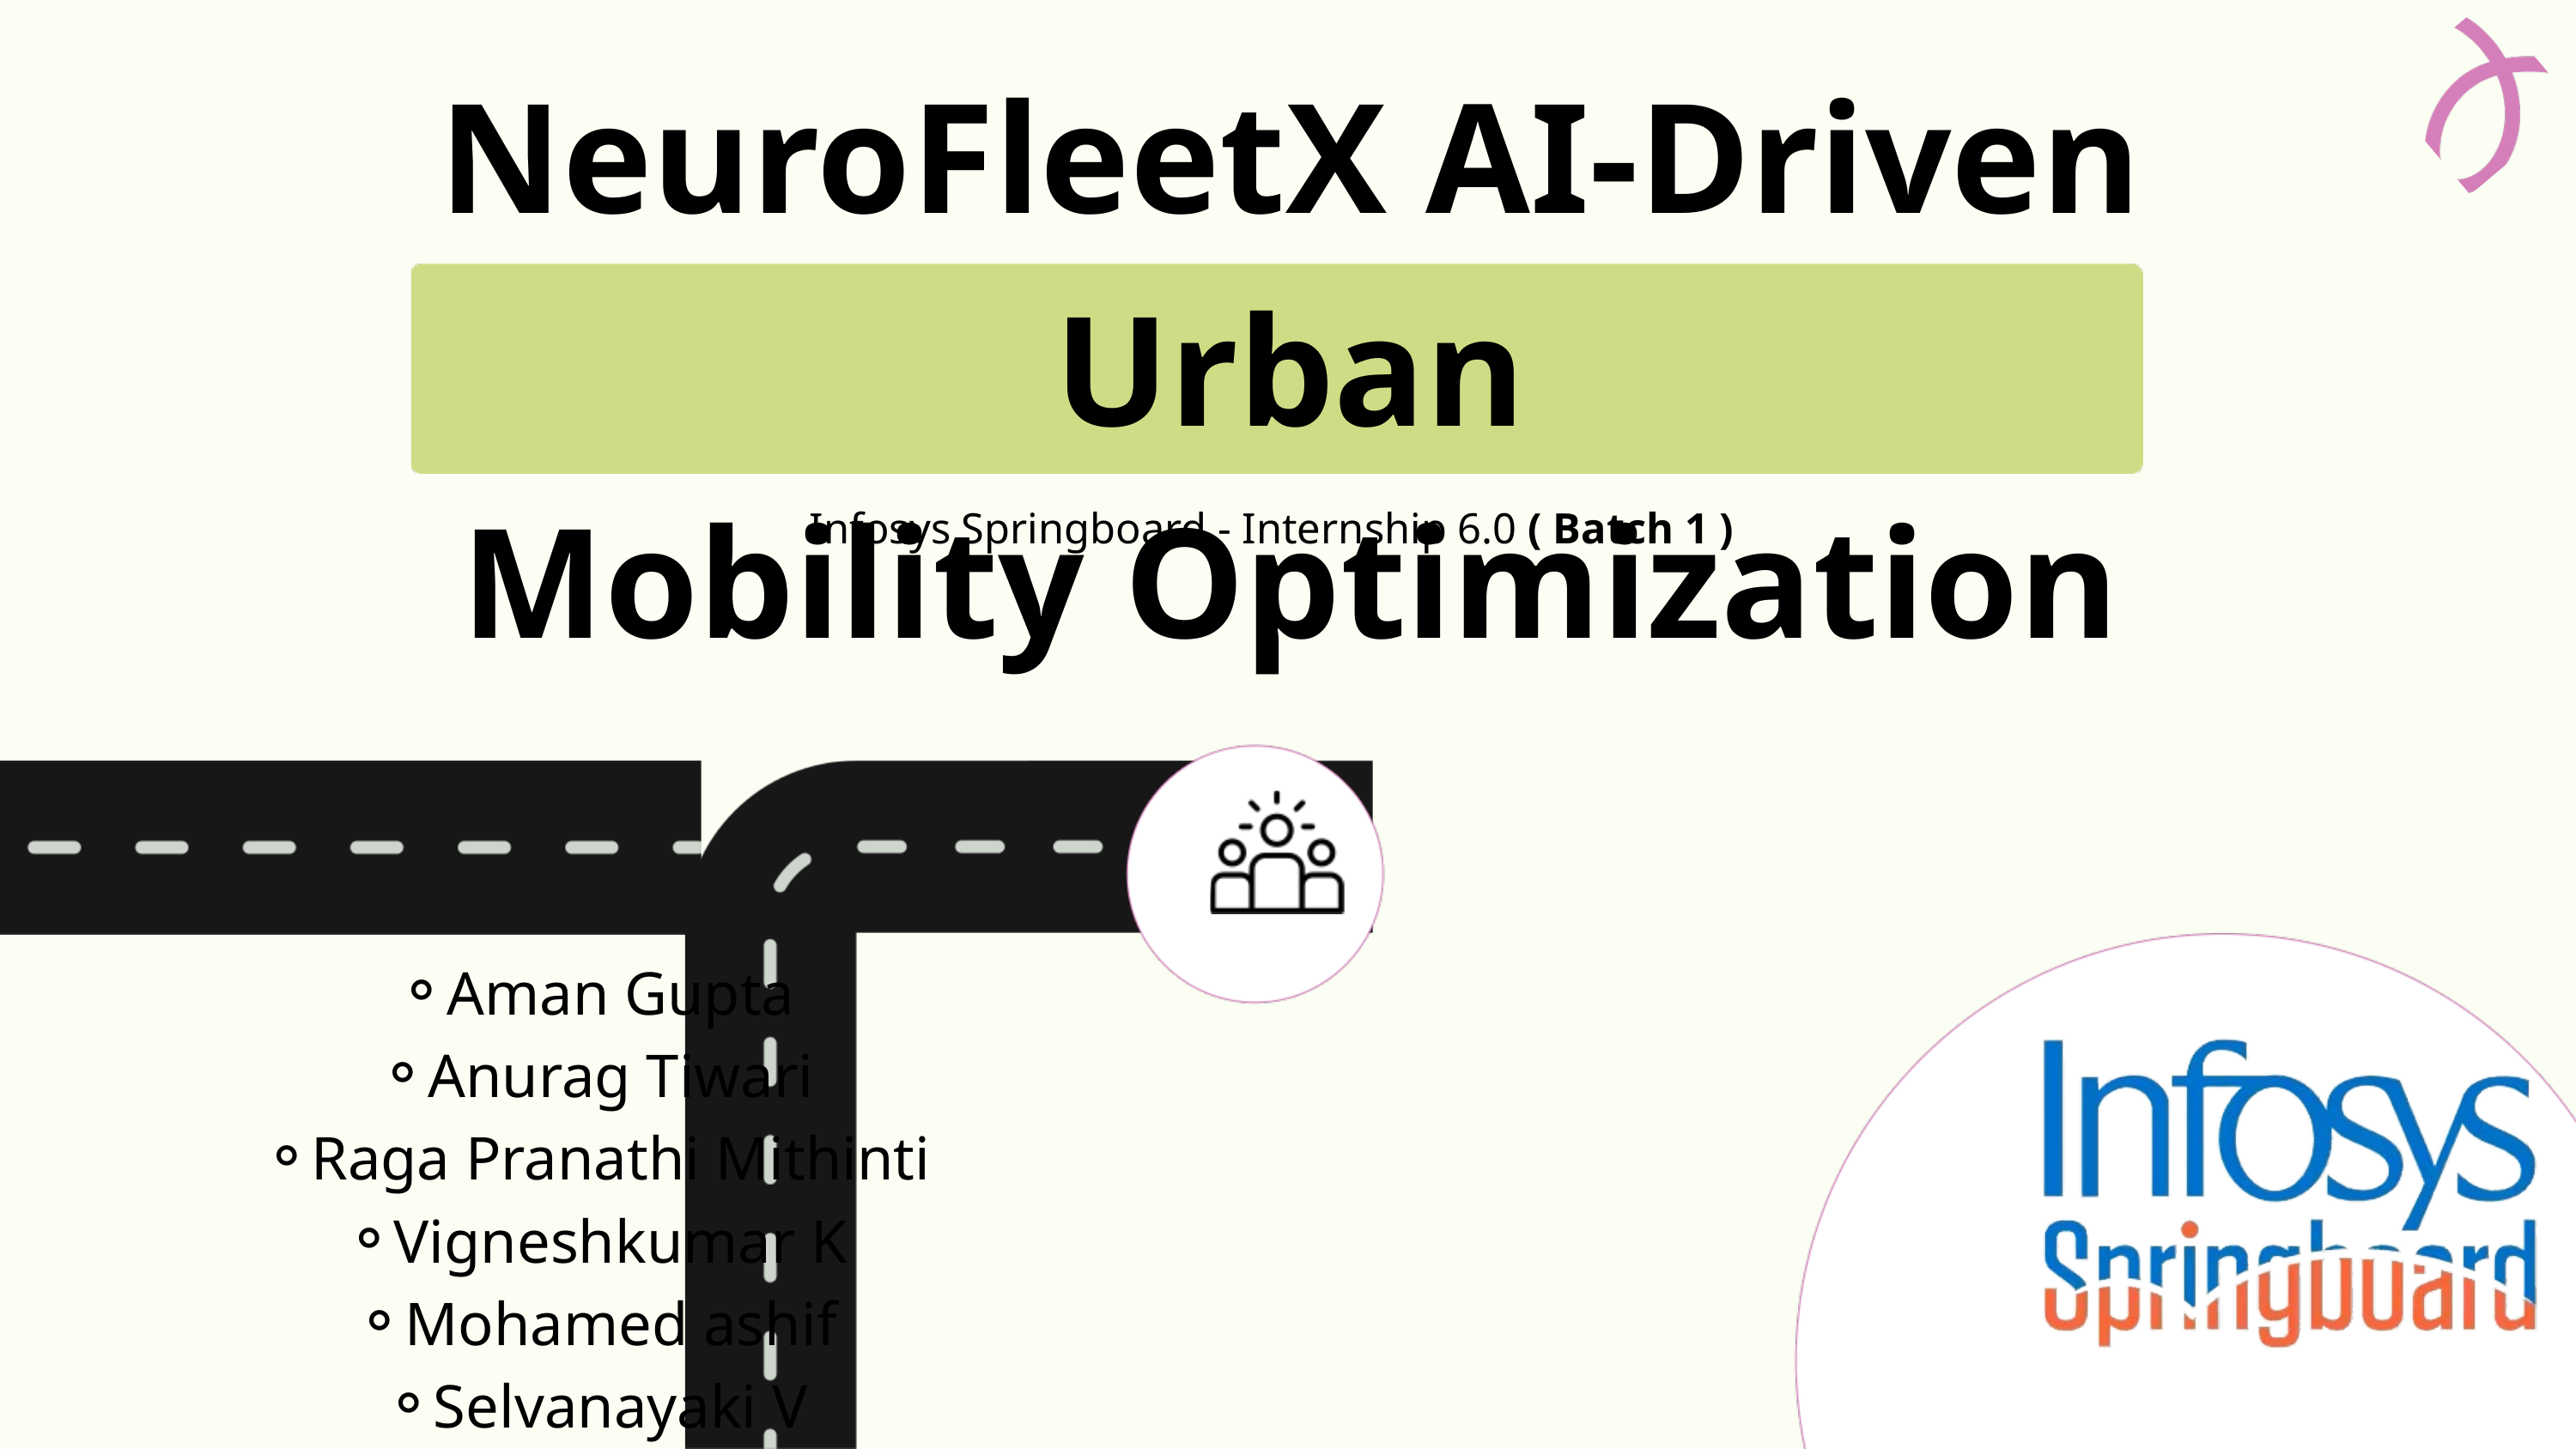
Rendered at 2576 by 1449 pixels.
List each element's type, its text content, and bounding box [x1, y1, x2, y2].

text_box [2008, 1025, 2556, 1354]
text_box NeuroFleetX AI-Driven Urban Mobility Optimization [198, 31, 2382, 669]
text_box [1210, 791, 1345, 914]
text_box [1785, 725, 2576, 1449]
text_box Infosys Springboard - Internship 6.0 ( Batch 1 ) [328, 493, 2226, 553]
text_box [684, 761, 1116, 943]
text_box [684, 1014, 1373, 1449]
text_box [2381, 0, 2576, 195]
text_box [1116, 691, 1438, 1014]
text_box Aman Gupta Anurag Tiwari Raga Pranathi Mithinti Vigneshkumar K Mohamed ashif Selvanayaki V [0, 943, 1122, 1440]
text_box [0, 761, 684, 935]
